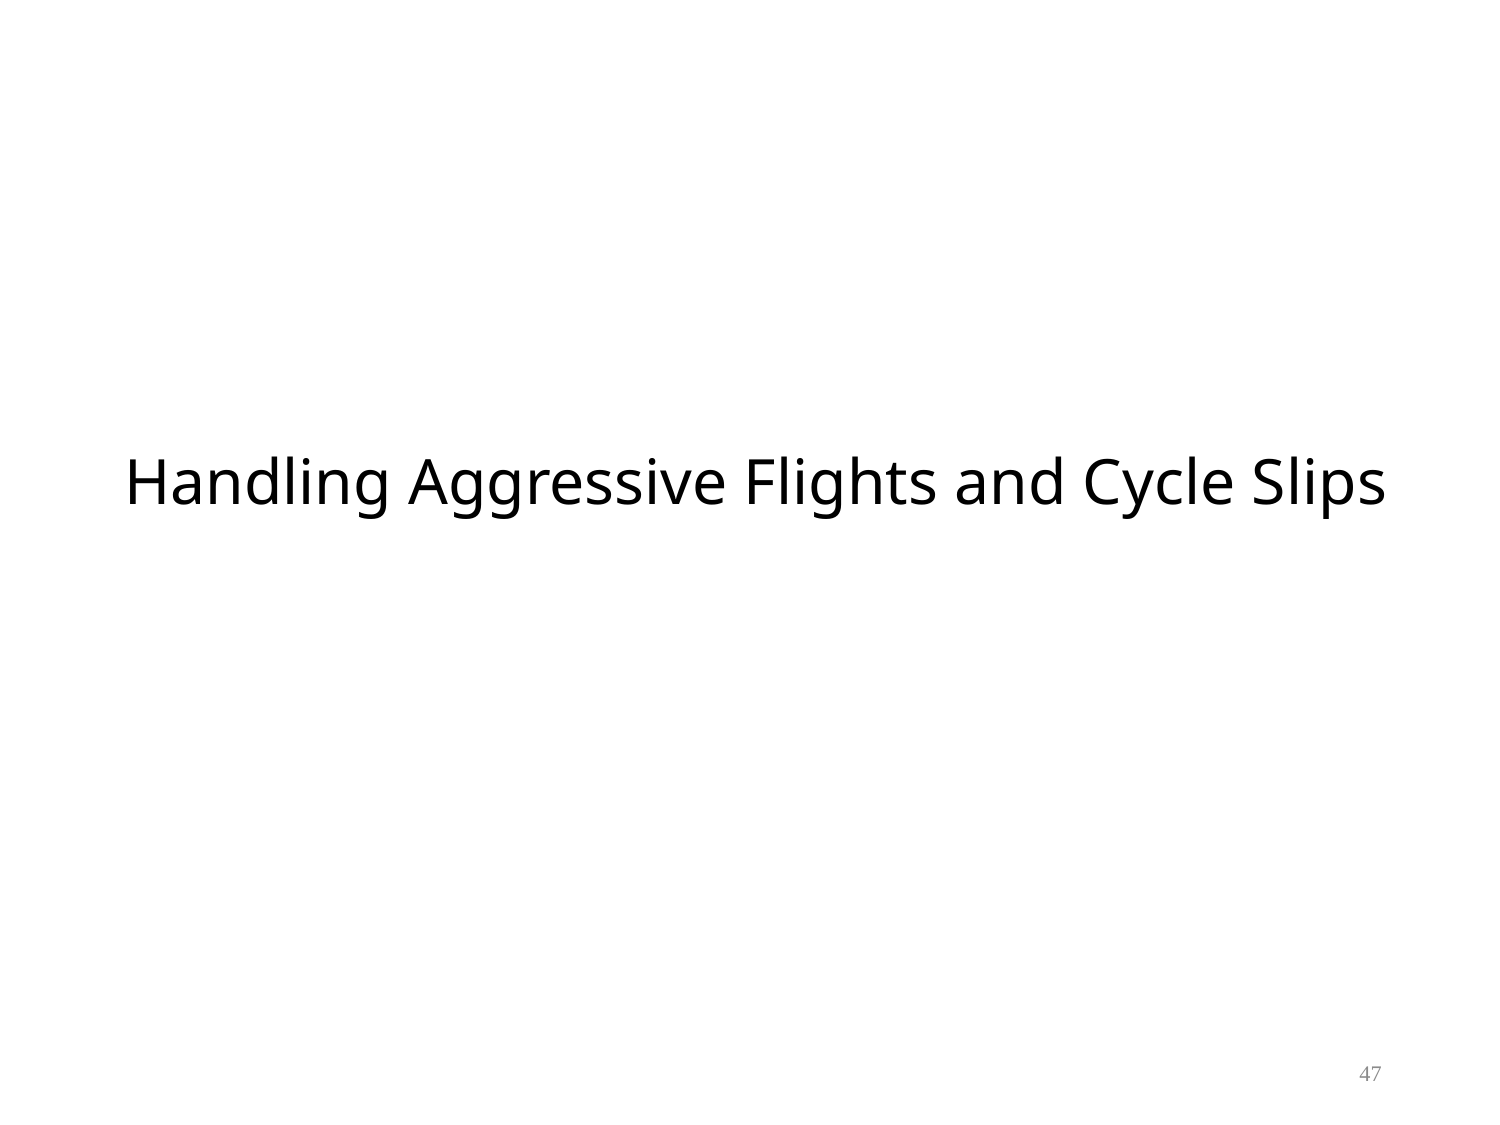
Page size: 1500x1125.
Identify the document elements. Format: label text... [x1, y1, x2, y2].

text_box Handling Aggressive Flights and Cycle Slips [81, 435, 1432, 578]
slide_number 47 [1059, 1042, 1397, 1103]
